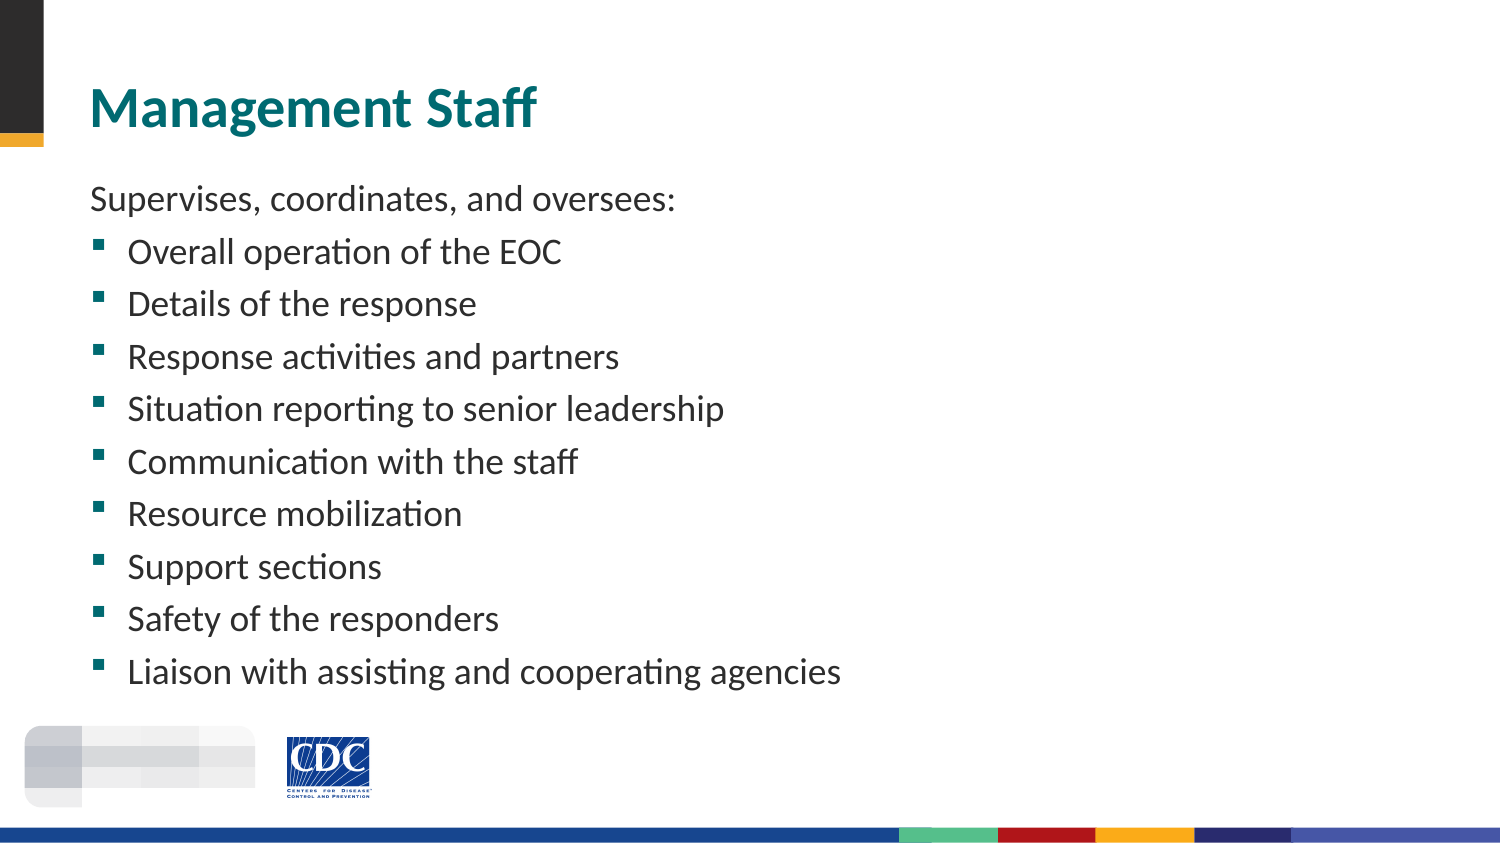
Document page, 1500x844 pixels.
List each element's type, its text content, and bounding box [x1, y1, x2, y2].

title Management Staff [75, 33, 1425, 147]
picture [287, 737, 372, 798]
list Supervises, coordinates, and oversees: Overall operation of the EOC Details of the response Response activities and partners Situation reporting to senior leadership Communication with the staff Resource mobilization Support sections Safety of the responders Liaison with assisting and cooperating agencies [75, 166, 1414, 715]
